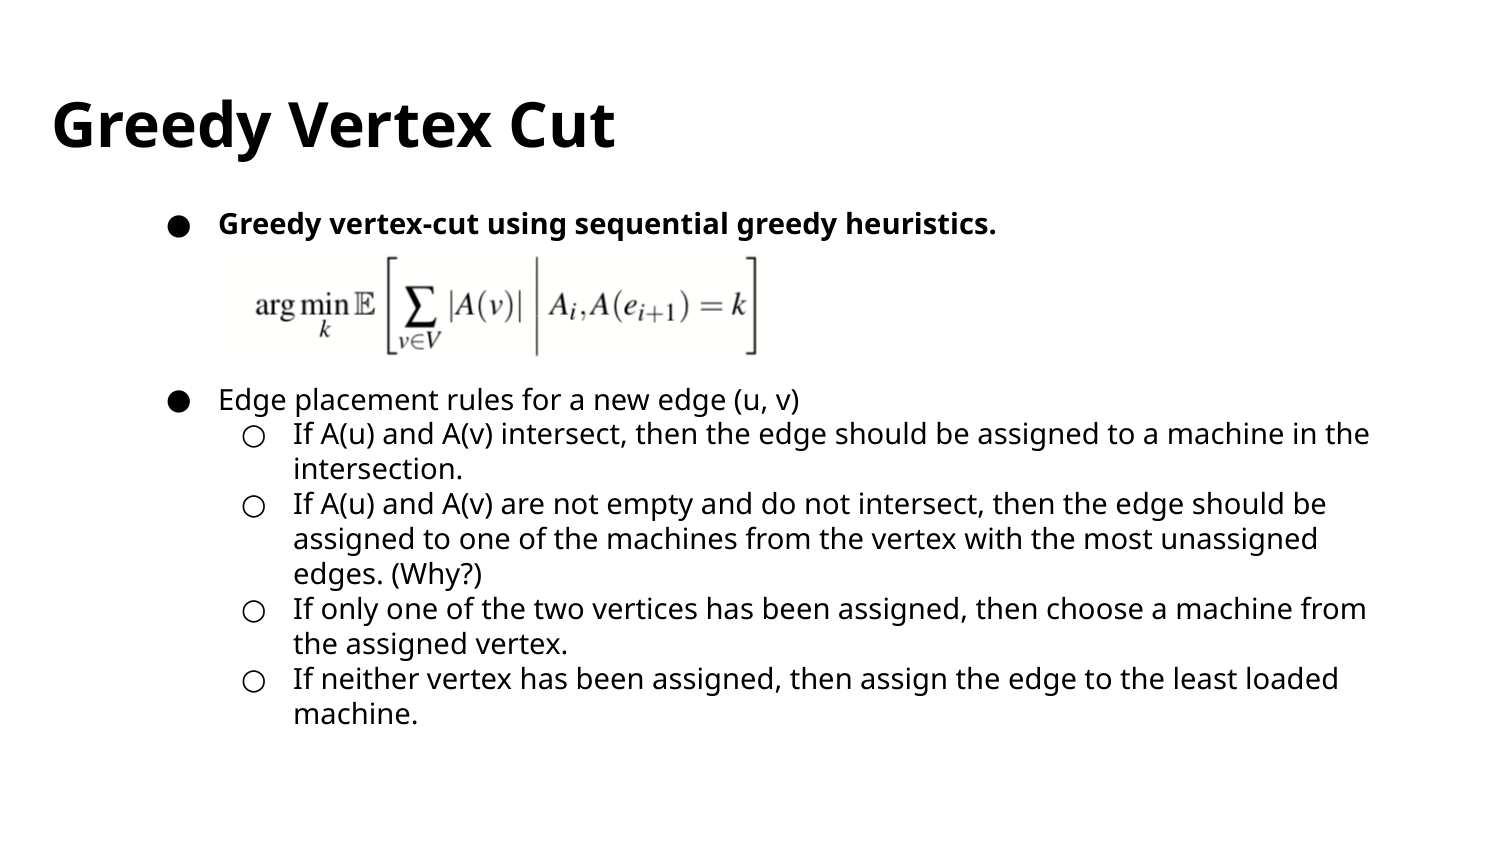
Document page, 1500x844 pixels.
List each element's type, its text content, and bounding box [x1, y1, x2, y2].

text_box Greedy vertex-cut using sequential greedy heuristics. Edge placement rules for a new edge (u, v) If A(u) and A(v) intersect, then the edge should be assigned to a machine in the intersection. If A(u) and A(v) are not empty and do not intersect, then the edge should be assigned to one of the machines from the vertex with the most unassigned edges. (Why?) If only one of the two vertices has been assigned, then choose a machine from the assigned vertex. If neither vertex has been assigned, then assign the edge to the least loaded machine. [128, 190, 1426, 774]
picture [224, 255, 771, 360]
text_box Greedy Vertex Cut [35, 70, 1454, 174]
